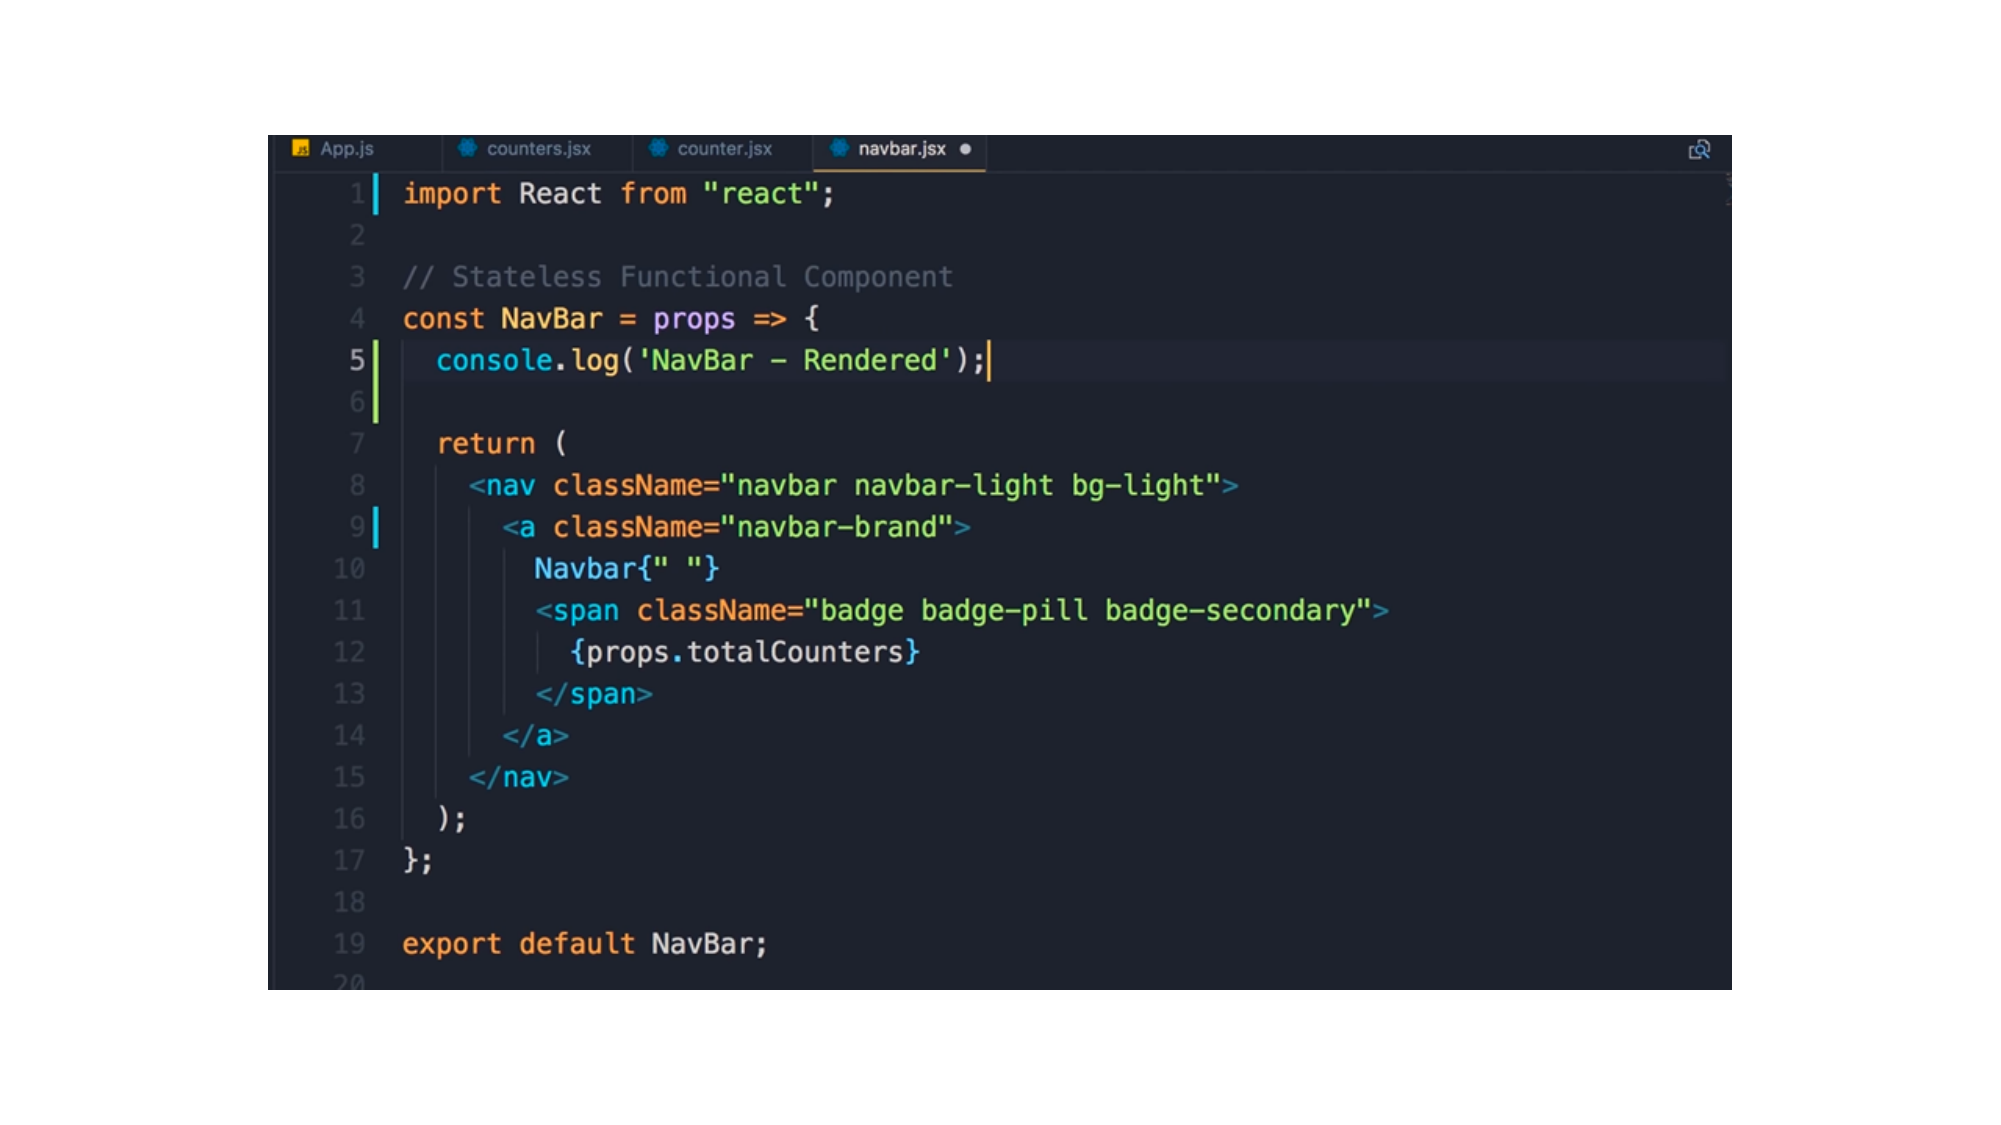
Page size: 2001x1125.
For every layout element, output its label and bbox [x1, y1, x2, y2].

picture [268, 135, 1732, 990]
